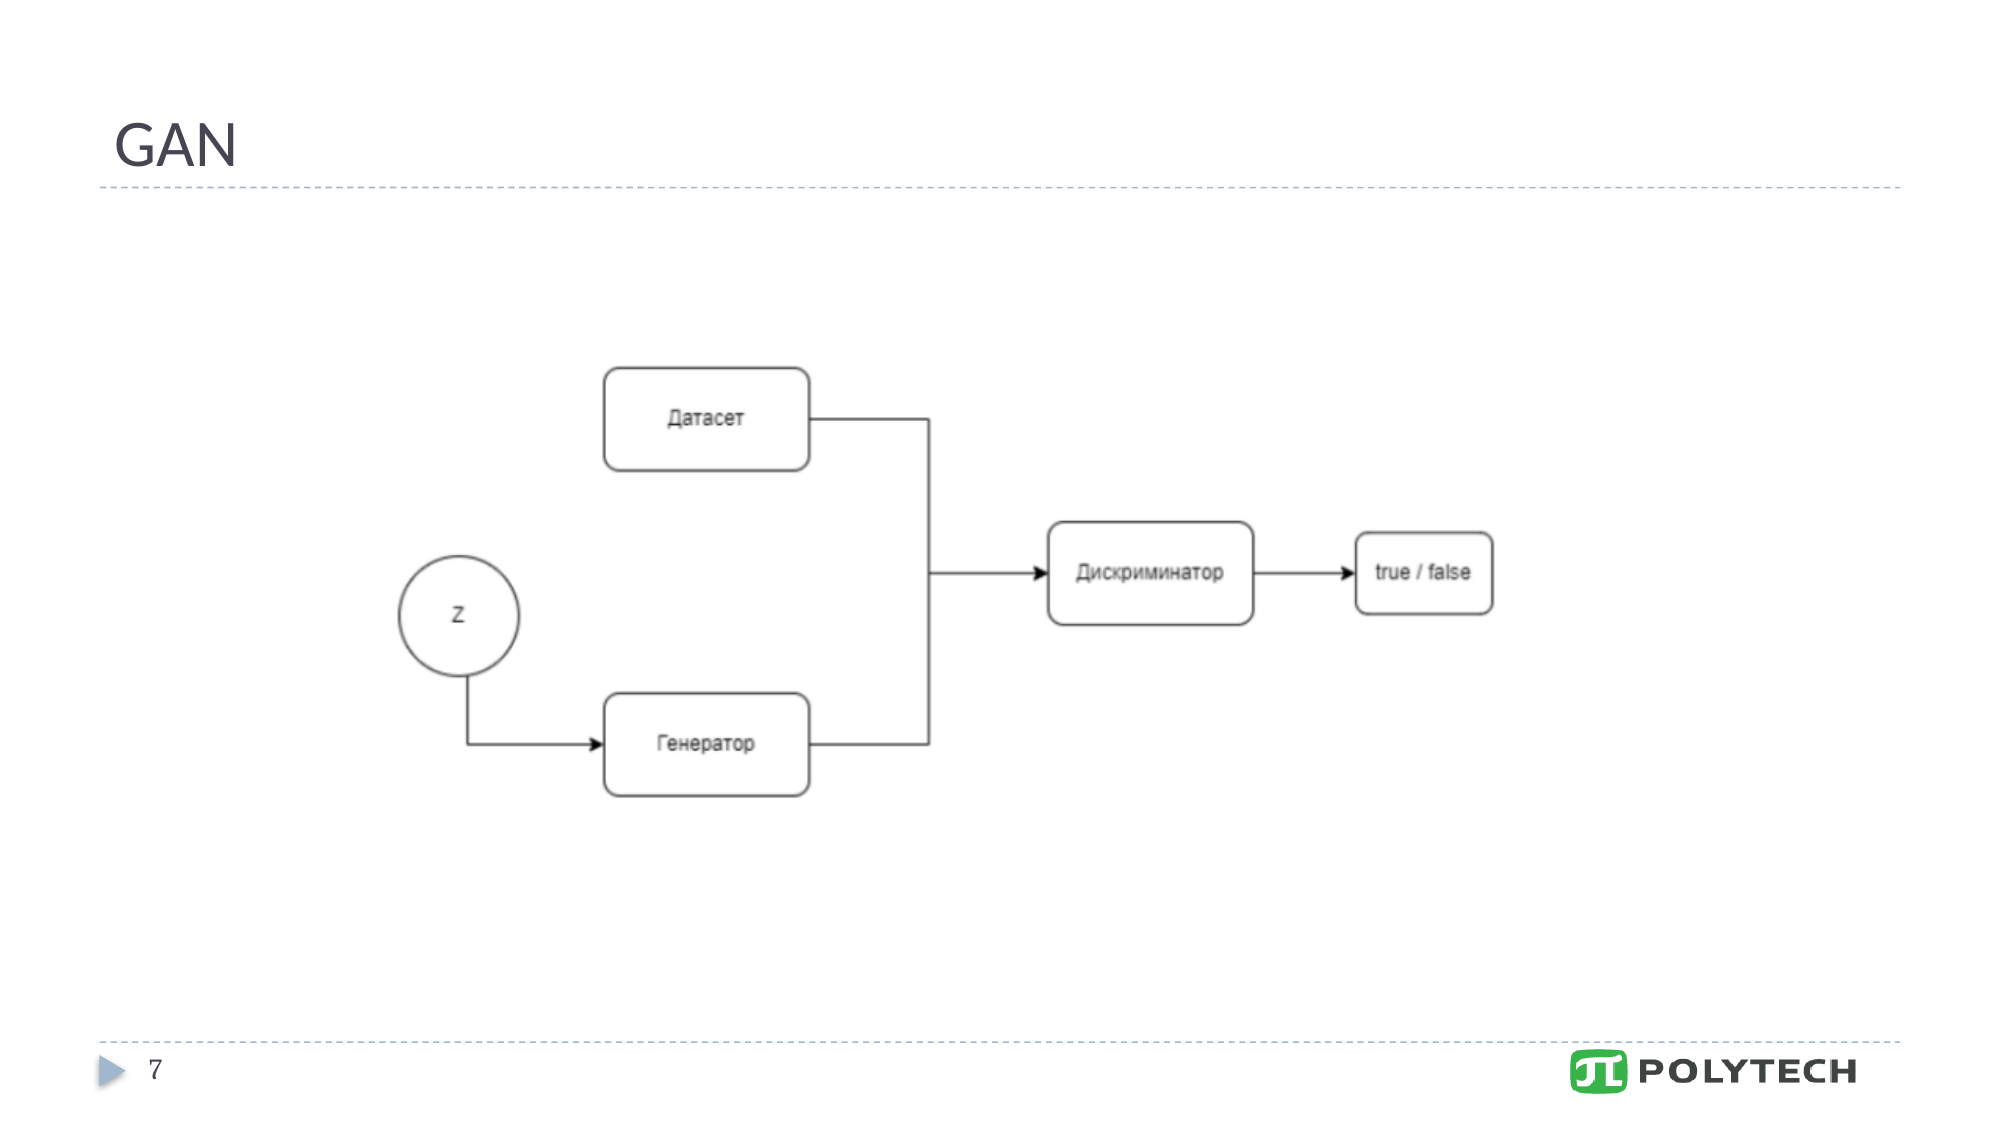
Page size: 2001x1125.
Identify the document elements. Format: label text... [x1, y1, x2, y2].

picture [1555, 1039, 1871, 1103]
title GAN [99, 24, 1900, 188]
picture [379, 348, 1504, 801]
slide_number 7 [133, 1042, 568, 1103]
